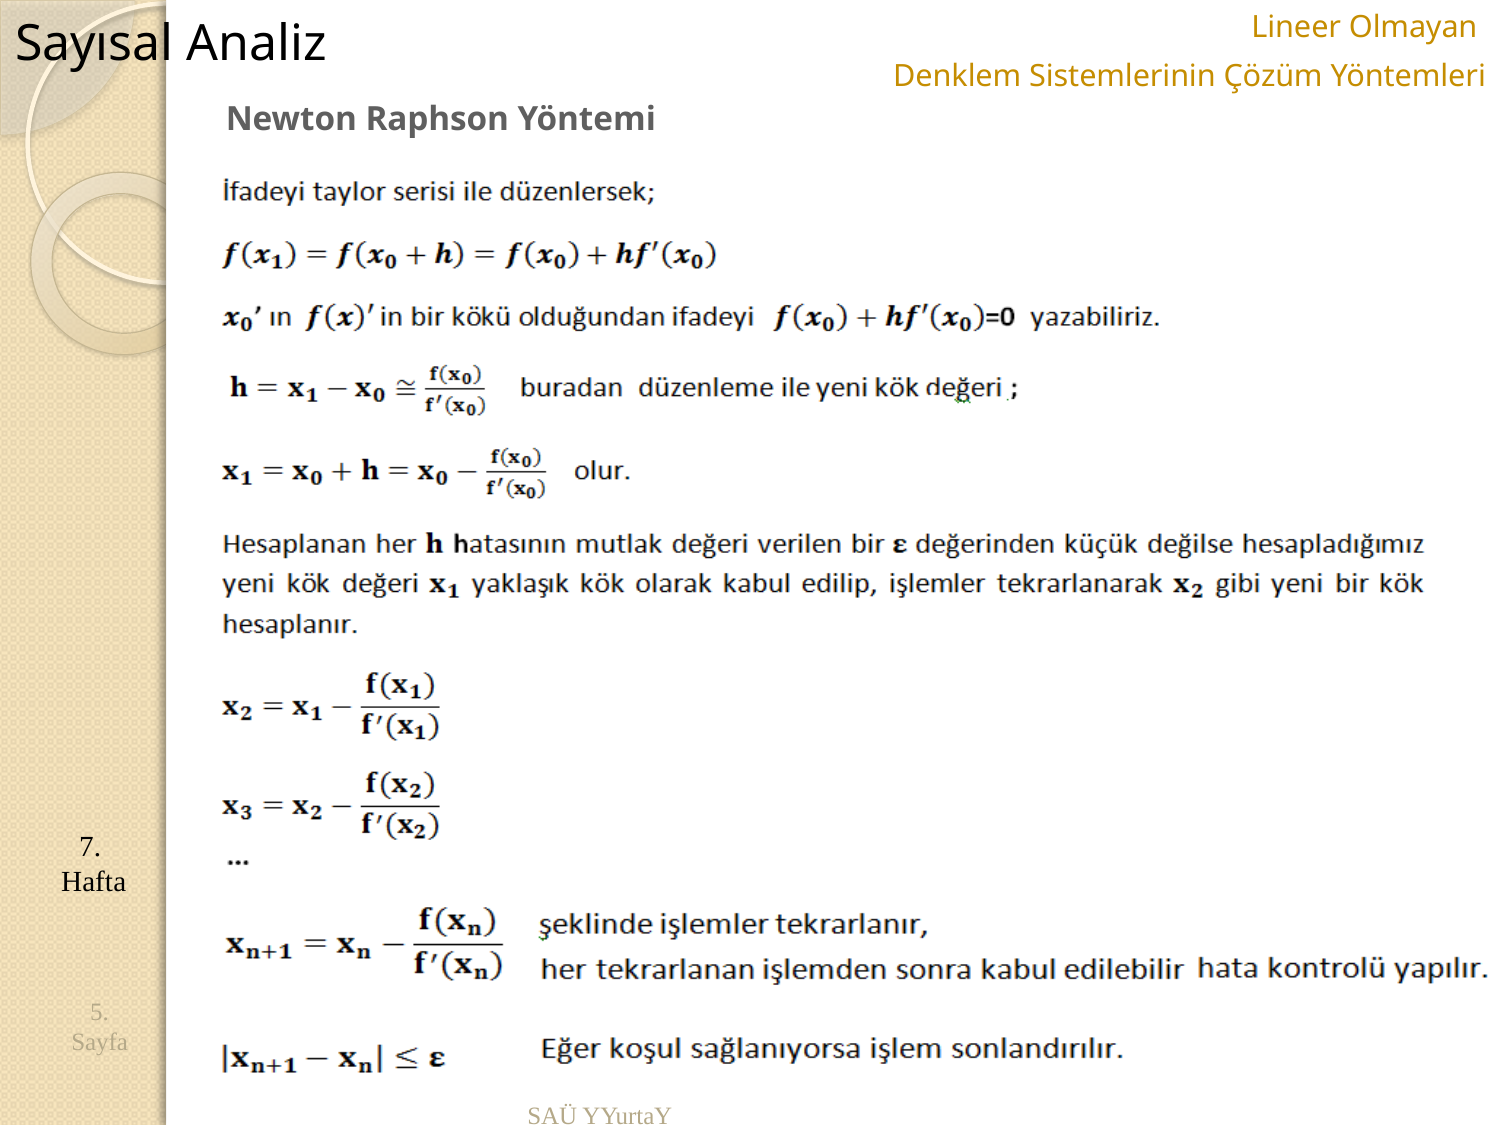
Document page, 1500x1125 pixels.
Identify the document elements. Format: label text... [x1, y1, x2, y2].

picture [205, 172, 1436, 844]
picture [210, 849, 1500, 1083]
footer SAÜ YYurtaY [512, 1095, 988, 1125]
text_box Sayısal Analiz [0, 0, 400, 81]
text_box Newton Raphson Yöntemi [210, 90, 1008, 167]
text_box 7. Hafta [35, 820, 153, 926]
slide_number 5. Sayfa [46, 984, 153, 1063]
text_box Lineer Olmayan Denklem Sistemlerinin Çözüm Yöntemleri [400, 0, 1500, 101]
